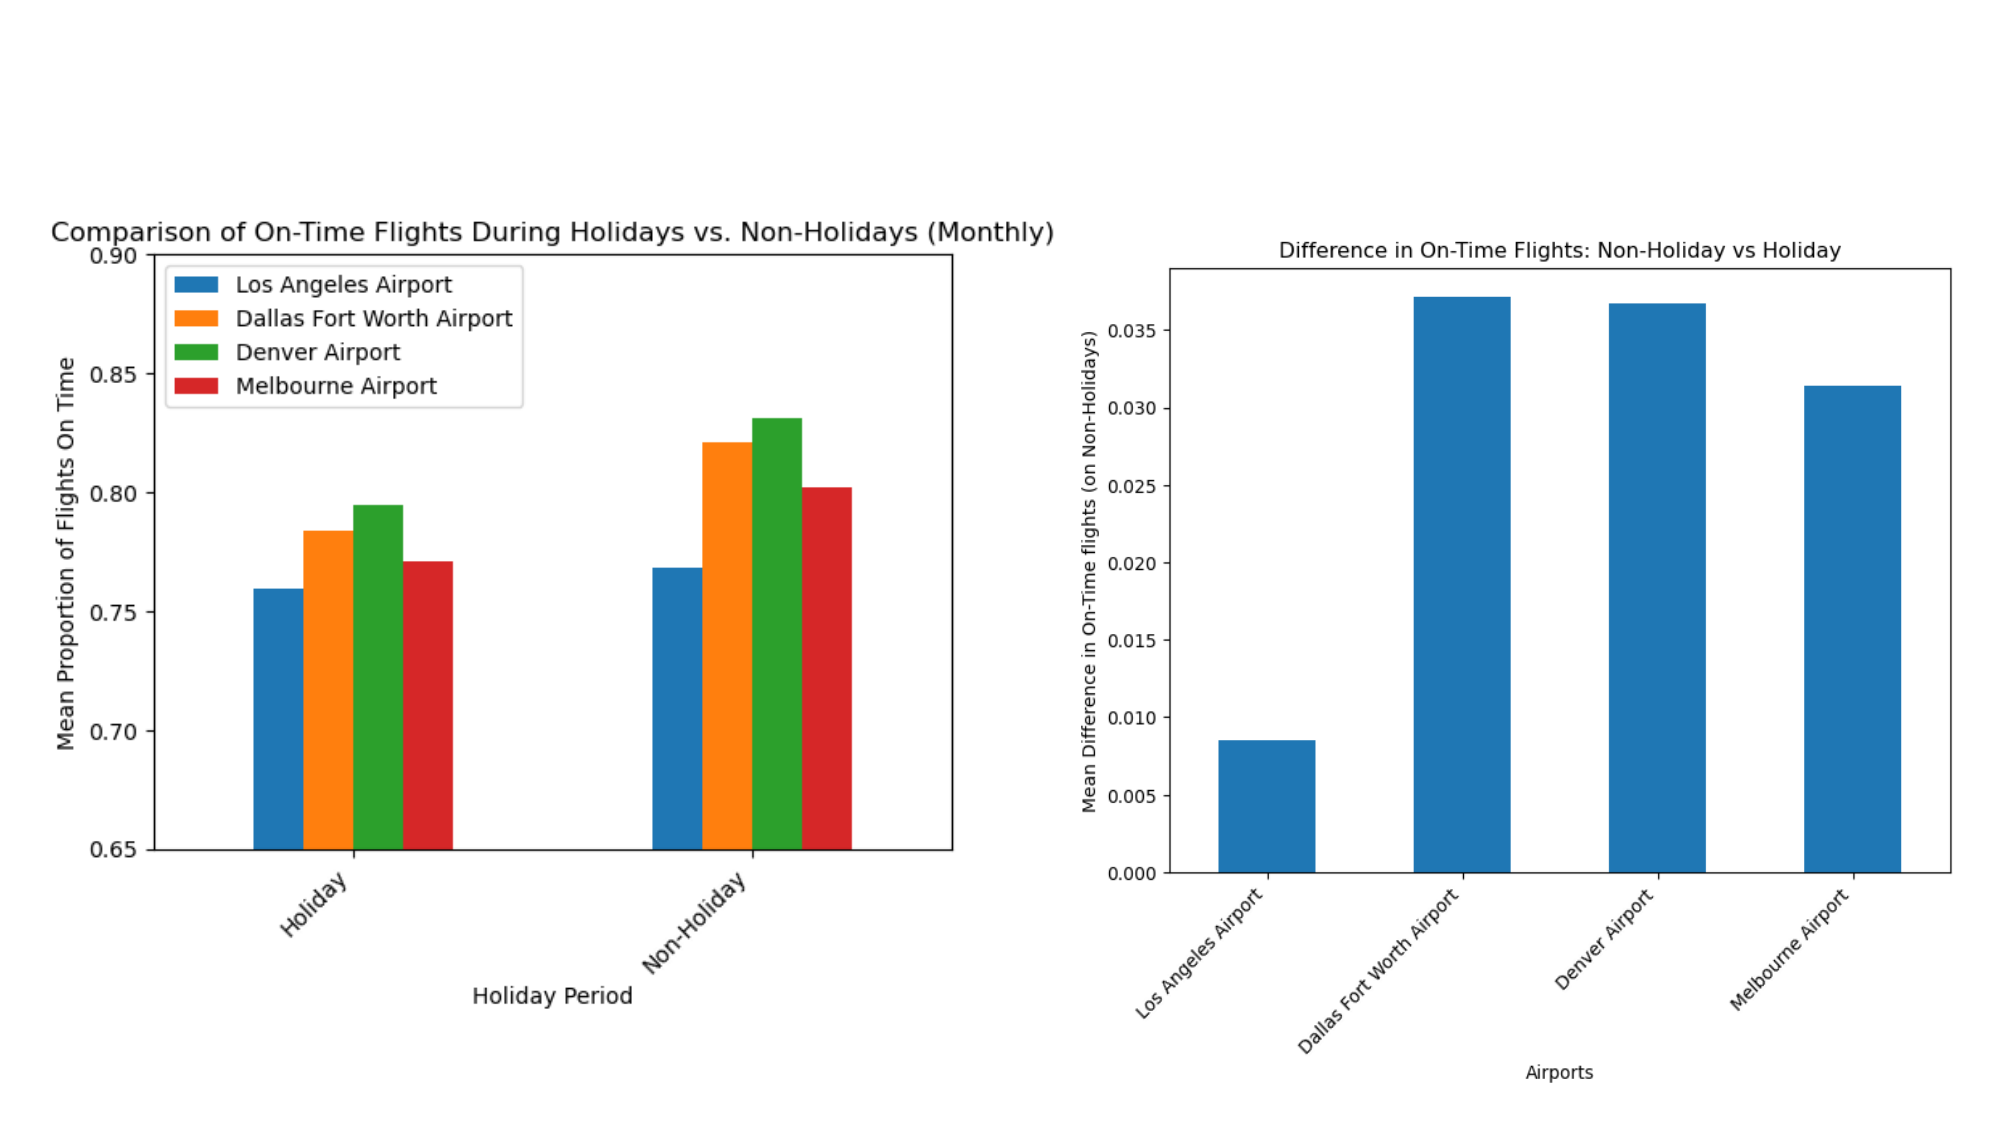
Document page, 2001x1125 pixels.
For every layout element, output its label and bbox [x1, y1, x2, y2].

list [35, 205, 1072, 1026]
picture [1070, 229, 1963, 1097]
